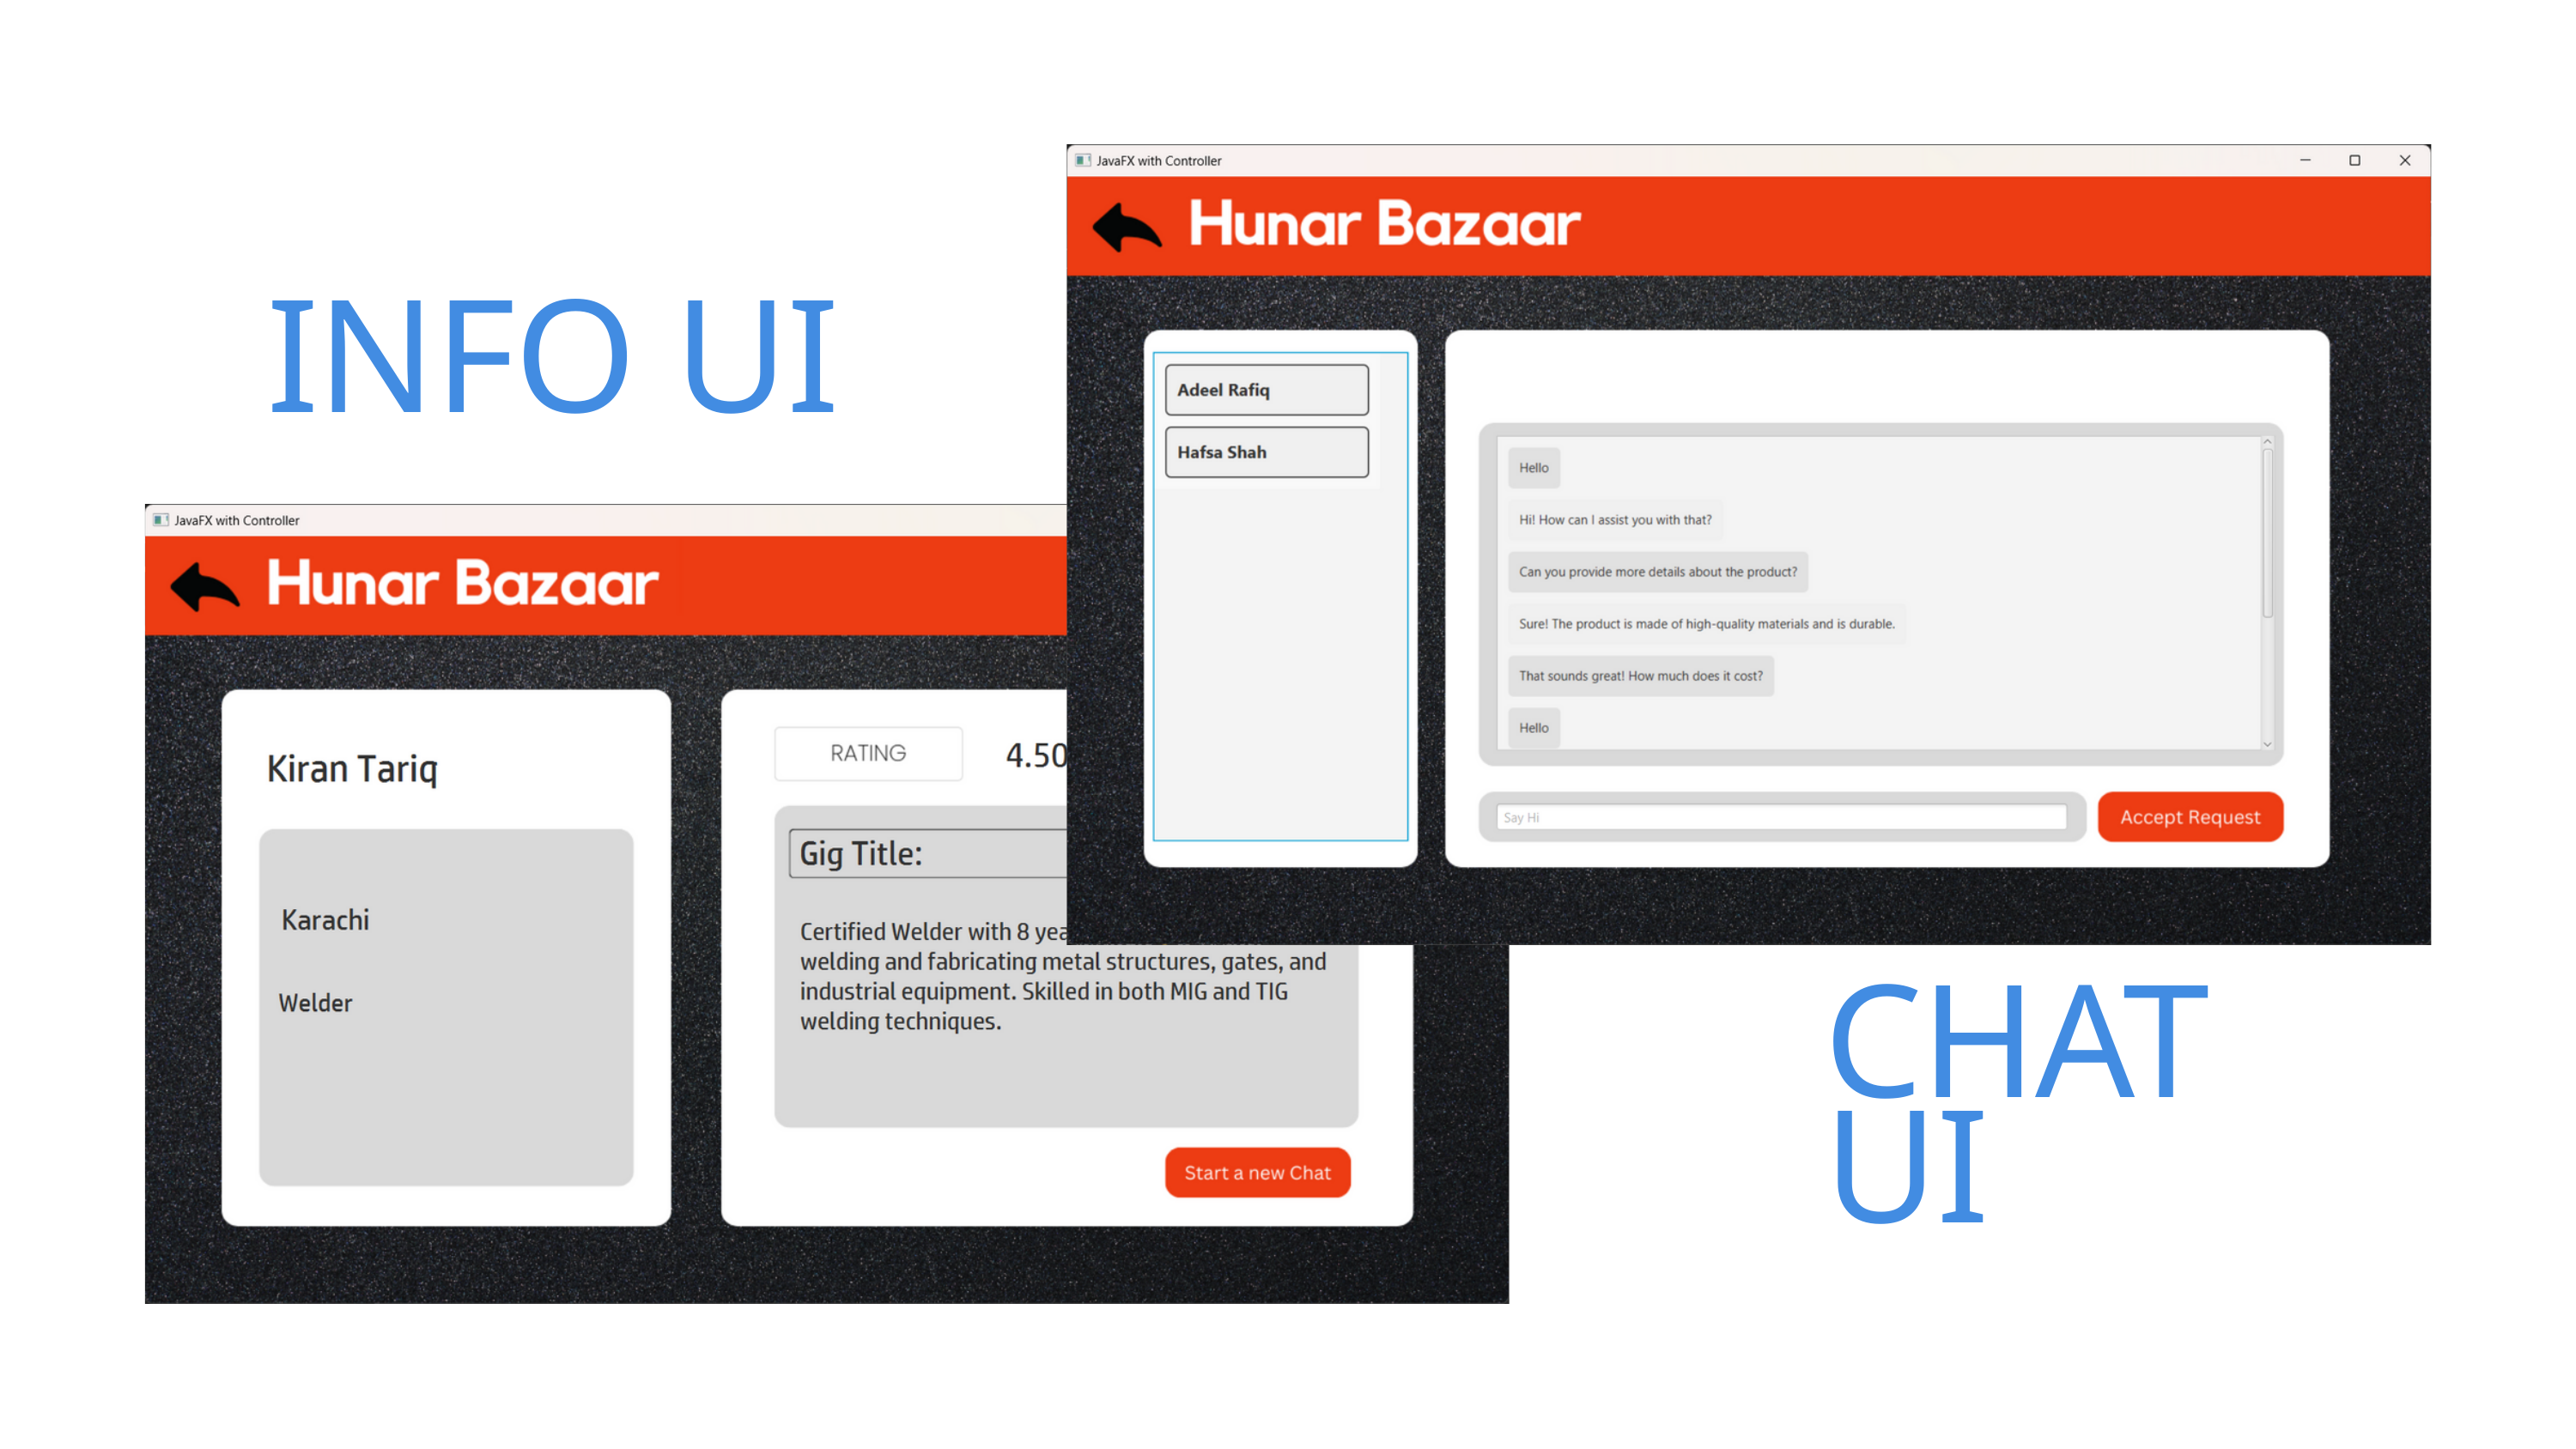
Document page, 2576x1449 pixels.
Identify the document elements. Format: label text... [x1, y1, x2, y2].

text_box CHAT UI [1824, 1003, 2412, 1254]
text_box INFO UI [266, 318, 854, 444]
text_box [144, 504, 1510, 1304]
text_box [1066, 144, 2432, 945]
